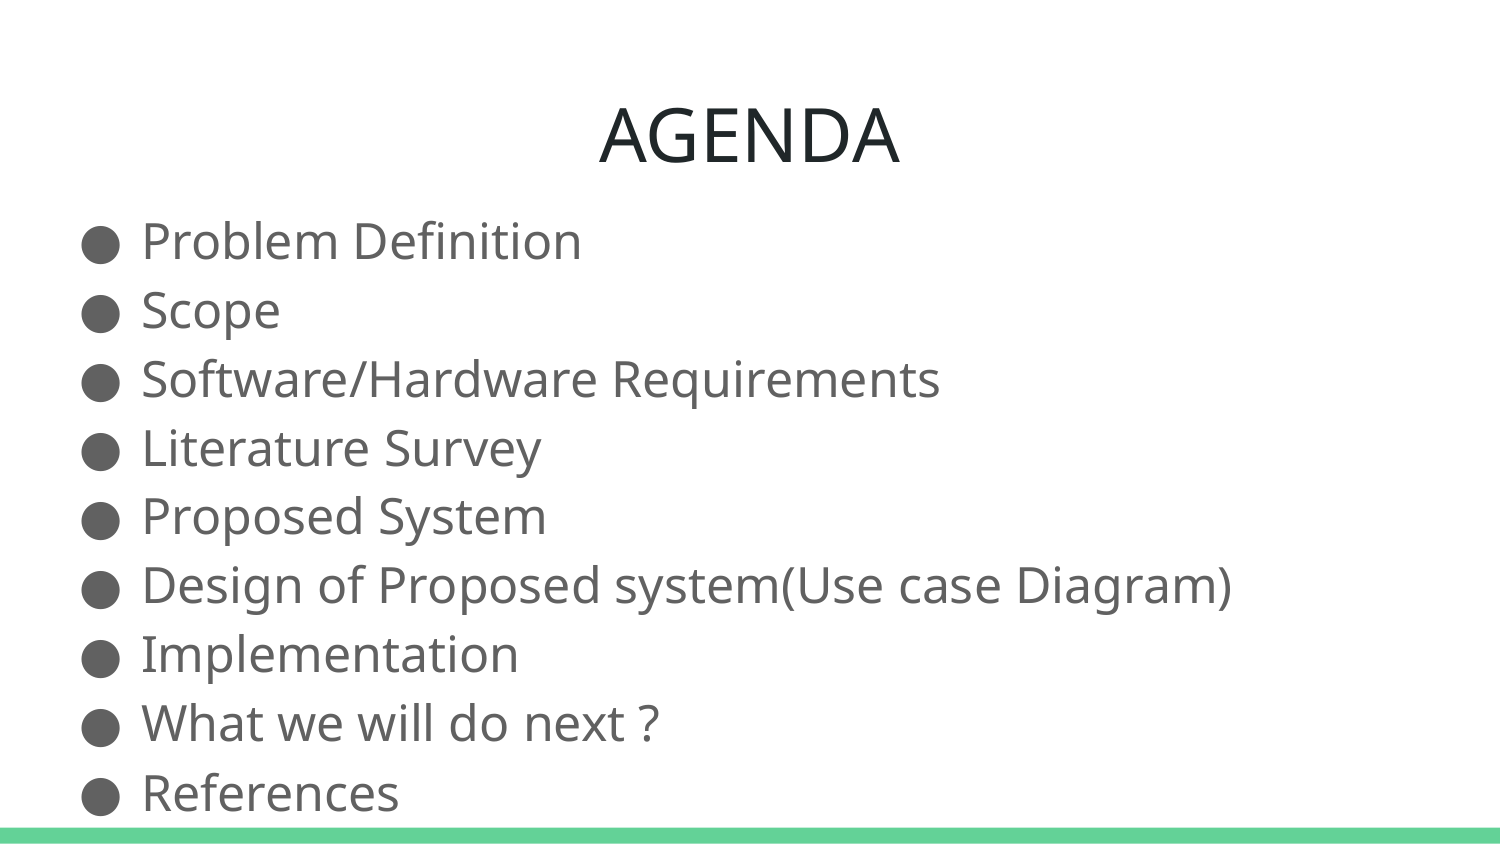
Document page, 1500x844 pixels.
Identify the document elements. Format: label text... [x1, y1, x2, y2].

title AGENDA [51, 72, 1449, 167]
list Problem Definition Scope Software/Hardware Requirements Literature Survey Proposed System Design of Proposed system(Use case Diagram) Implementation What we will do next ? References [51, 185, 1449, 800]
